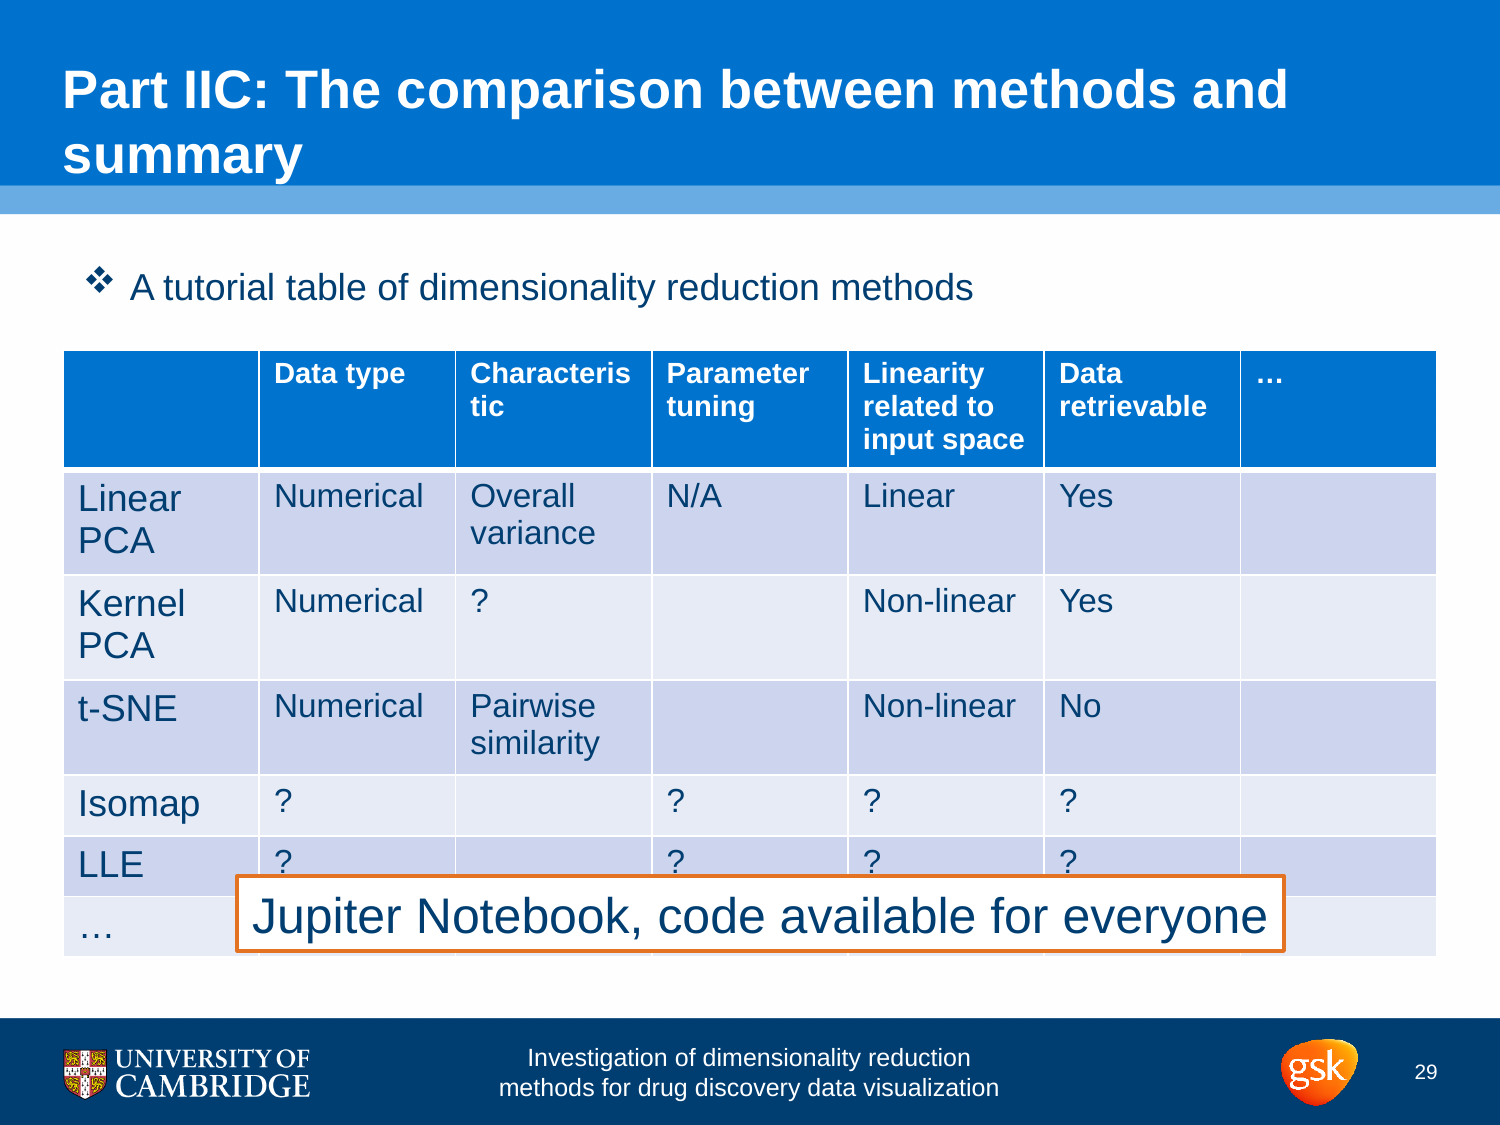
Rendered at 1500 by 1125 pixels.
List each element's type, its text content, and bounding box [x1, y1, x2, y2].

picture [0, 0, 1500, 1125]
slide_number 29 [1405, 1058, 1438, 1088]
text_box Investigation of dimensionality reduction methods for drug discovery data visualization [464, 1033, 1036, 1109]
text_box Jupiter Notebook, code available for everyone [235, 874, 1286, 953]
text_box A tutorial table of dimensionality reduction methods [68, 255, 990, 361]
title Part IIC: The comparison between methods and summary [63, 54, 1438, 125]
